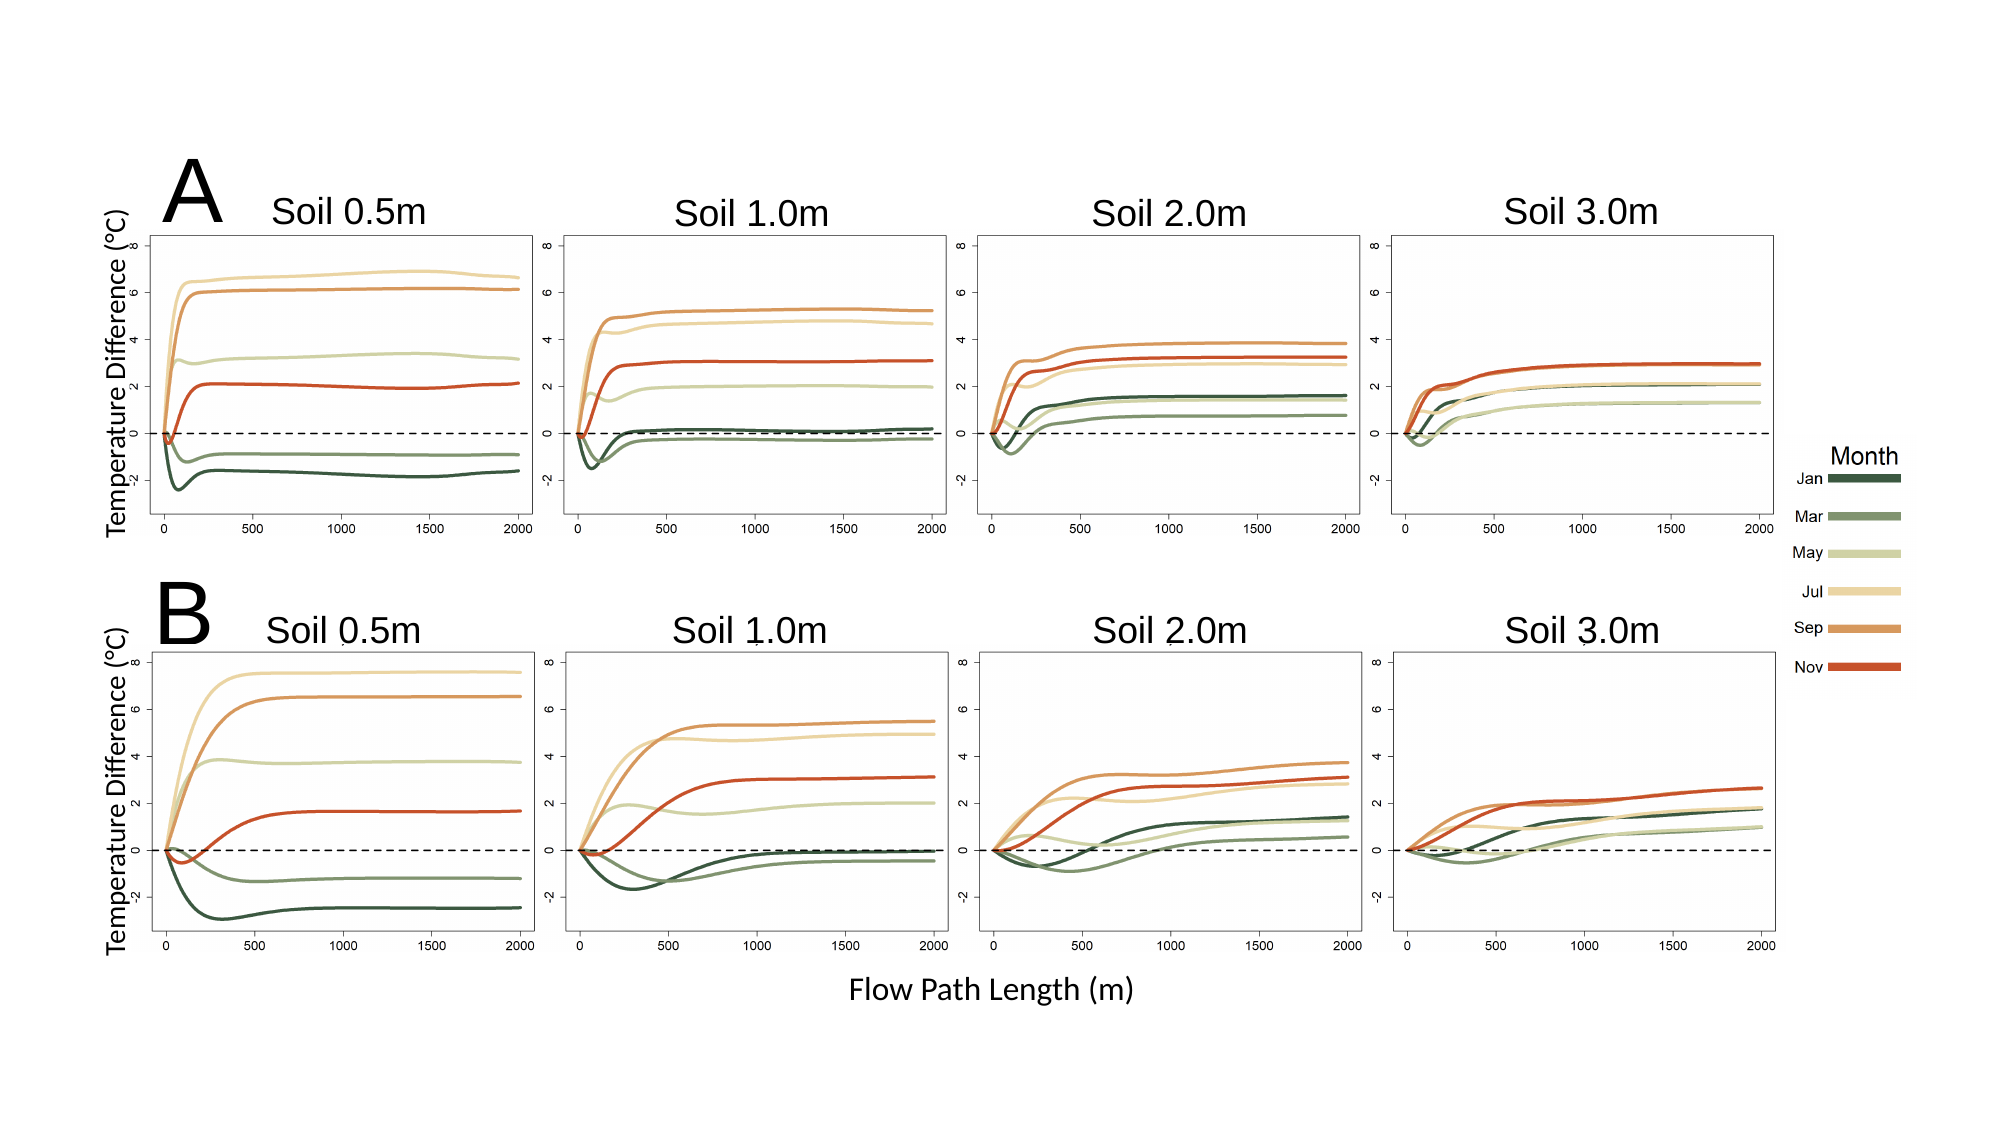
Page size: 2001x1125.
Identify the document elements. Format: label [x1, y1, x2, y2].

text_box [80, 122, 1920, 1046]
